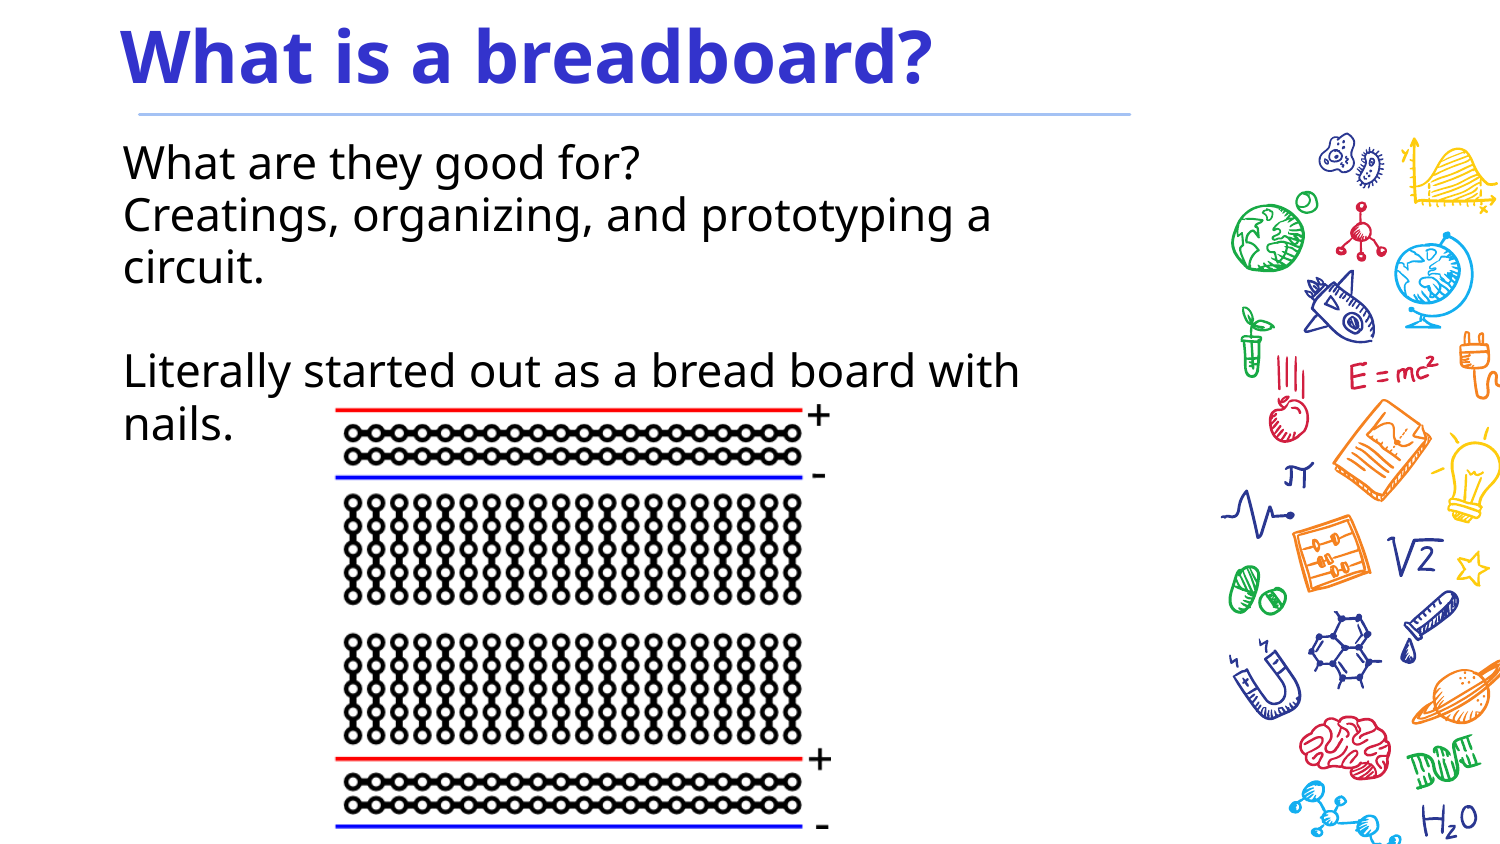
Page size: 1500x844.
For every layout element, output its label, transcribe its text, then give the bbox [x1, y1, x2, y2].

picture [329, 404, 831, 829]
list What are they good for? Creatings, organizing, and prototyping a circuit. Literally started out as a bread board with nails. [122, 137, 1130, 806]
title What is a breadboard? [120, 16, 1422, 158]
